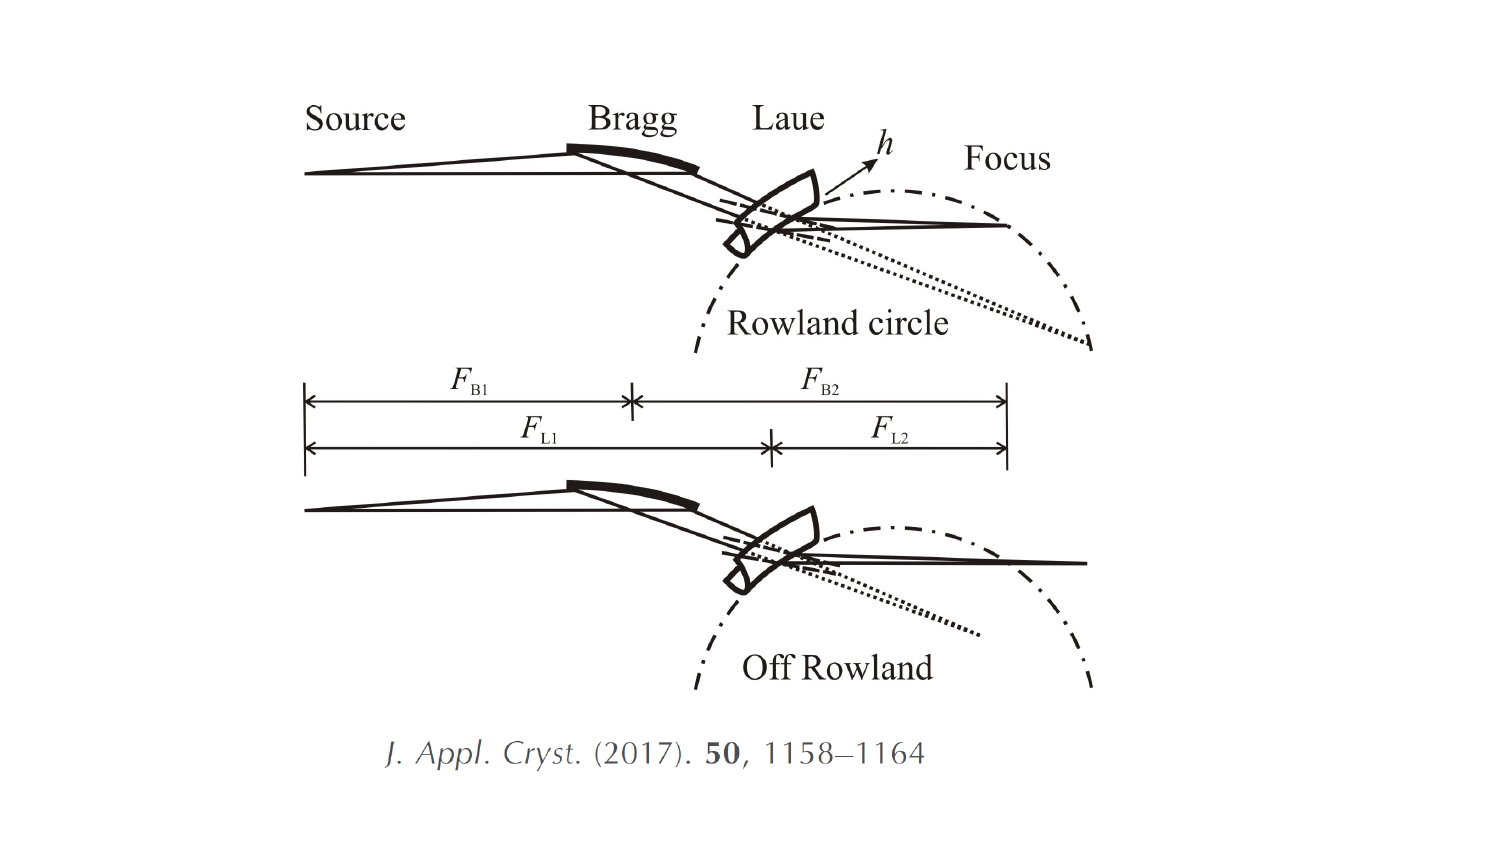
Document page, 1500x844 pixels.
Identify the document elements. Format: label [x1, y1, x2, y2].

picture [370, 722, 933, 783]
picture [303, 105, 1093, 690]
